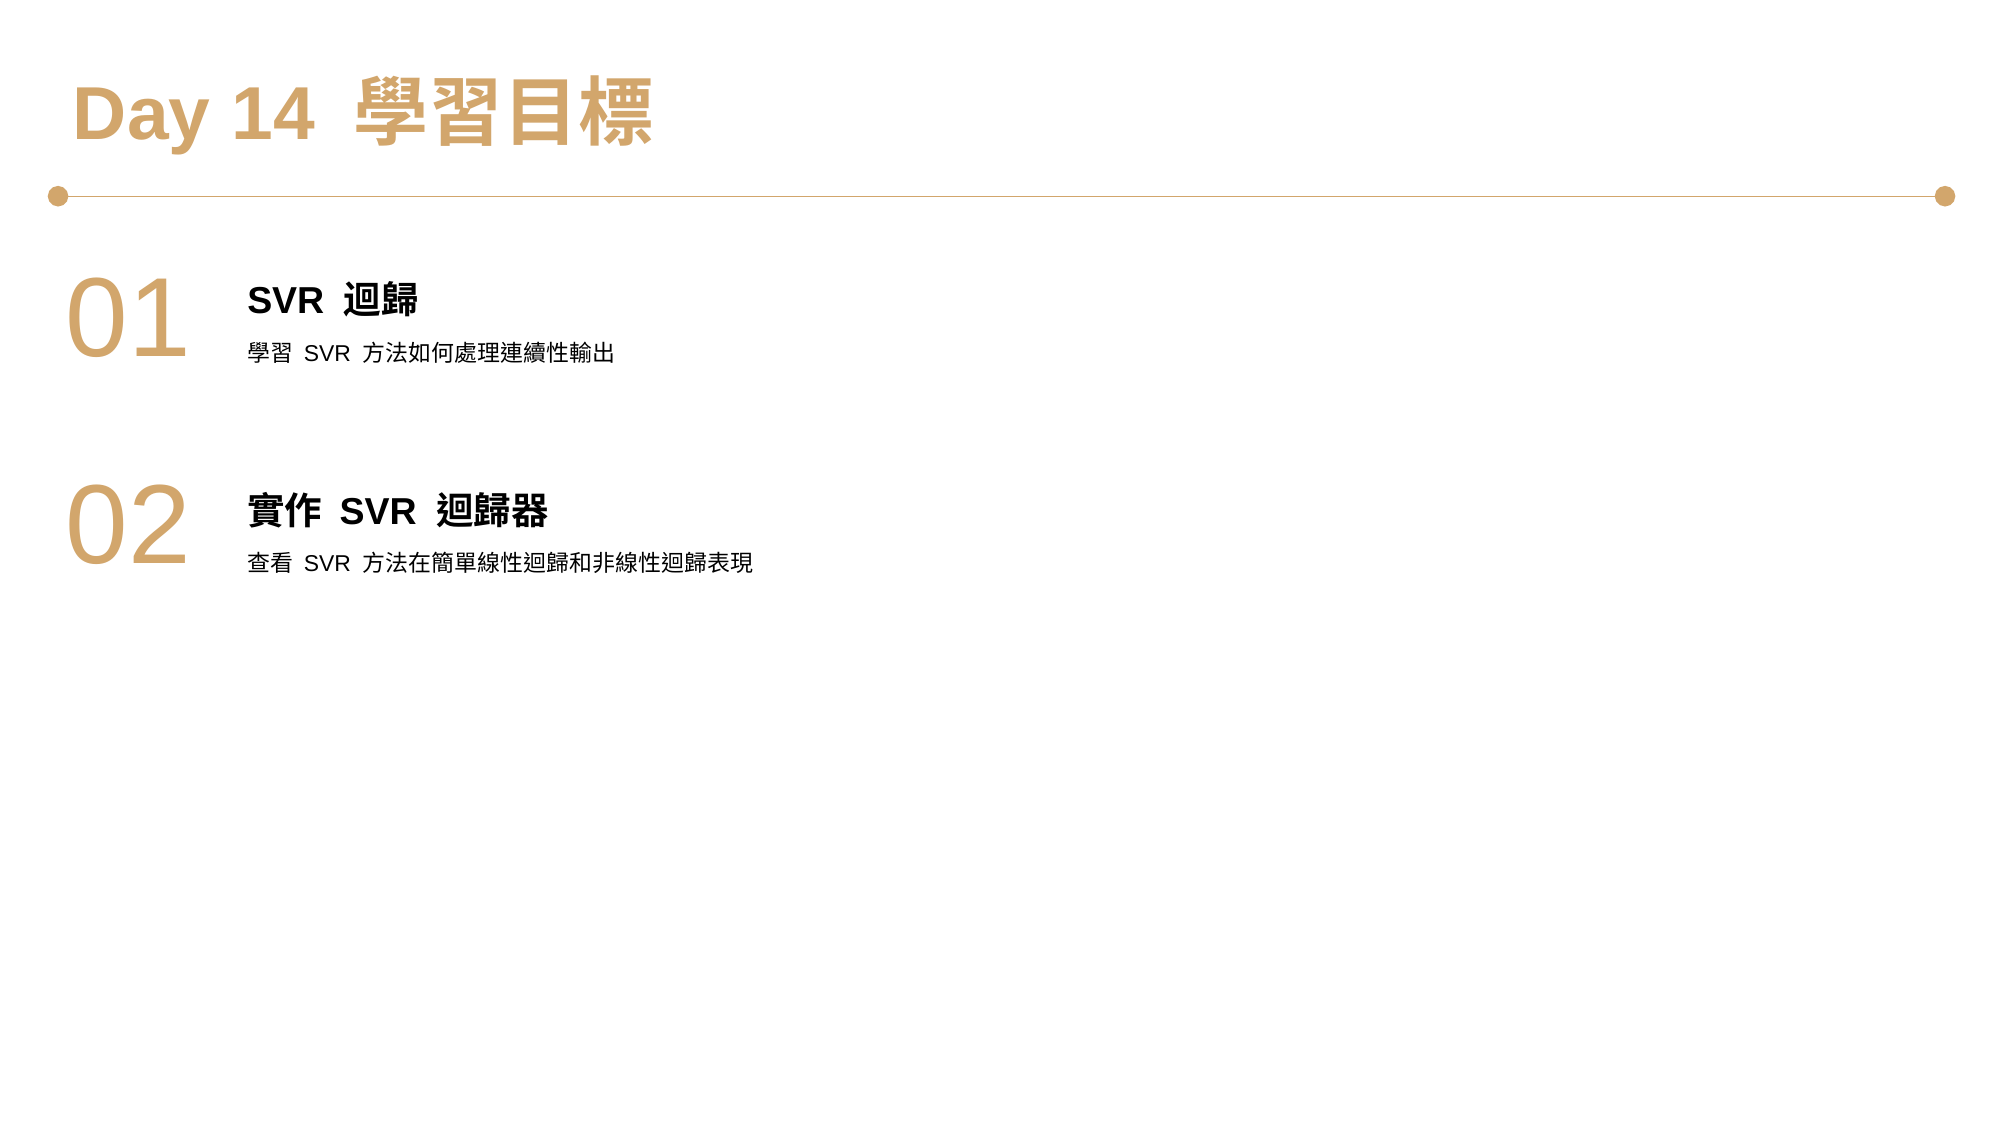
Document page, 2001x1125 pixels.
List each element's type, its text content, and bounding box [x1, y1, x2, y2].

list 01 [50, 252, 253, 390]
text_box 查看 SVR 方法在簡單線性迴歸和非線性迴歸表現 [232, 533, 967, 584]
list Day 14 學習目標 [58, 67, 967, 165]
text_box 實作 SVR 迴歸器 [232, 484, 816, 533]
list 學習 SVR 方法如何處理連續性輸出 [232, 322, 967, 371]
text_box 02 [50, 459, 253, 596]
list SVR 迴歸 [232, 274, 816, 322]
